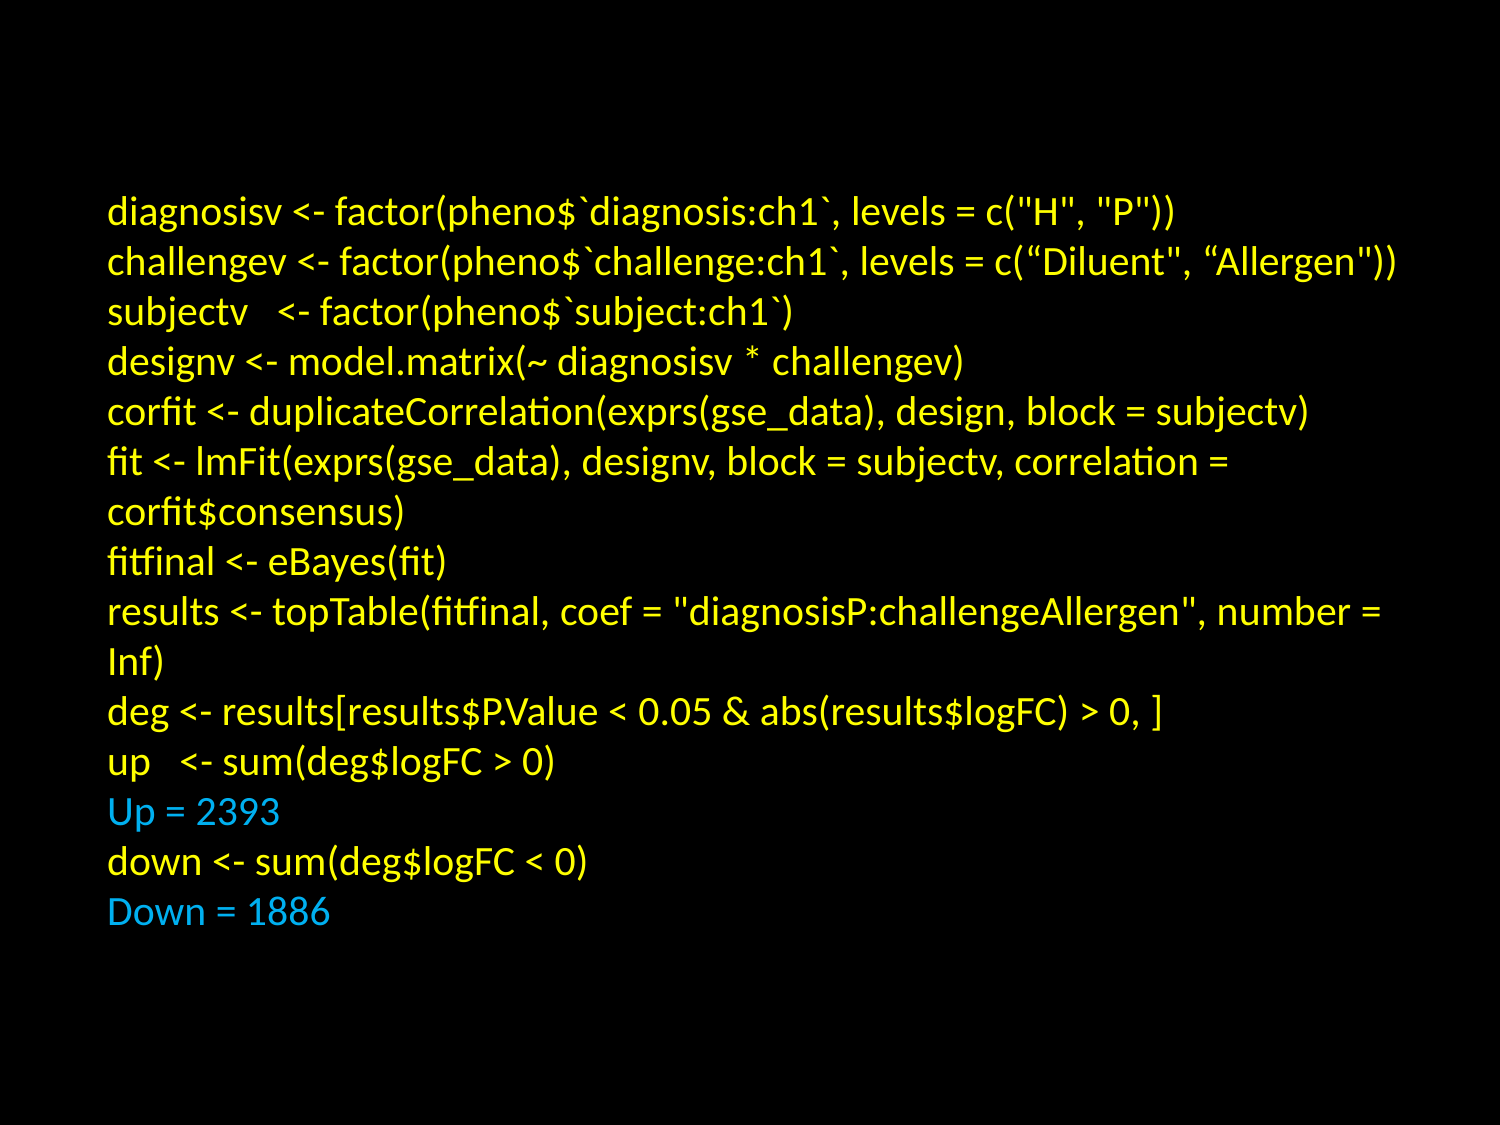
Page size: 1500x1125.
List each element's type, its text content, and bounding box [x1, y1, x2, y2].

text_box diagnosisv <- factor(pheno$`diagnosis:ch1`, levels = c("H", "P")) challengev <- factor(pheno$`challenge:ch1`, levels = c(“Diluent", “Allergen")) subjectv <- factor(pheno$`subject:ch1`) designv <- model.matrix(~ diagnosisv * challengev) corfit <- duplicateCorrelation(exprs(gse_data), design, block = subjectv) fit <- lmFit(exprs(gse_data), designv, block = subjectv, correlation = corfit$consensus) fitfinal <- eBayes(fit) results <- topTable(fitfinal, coef = "diagnosisP:challengeAllergen", number = Inf) deg <- results[results$P.Value < 0.05 & abs(results$logFC) > 0, ] up <- sum(deg$logFC > 0) Up = 2393 down <- sum(deg$logFC < 0) Down = 1886 [92, 176, 1444, 942]
